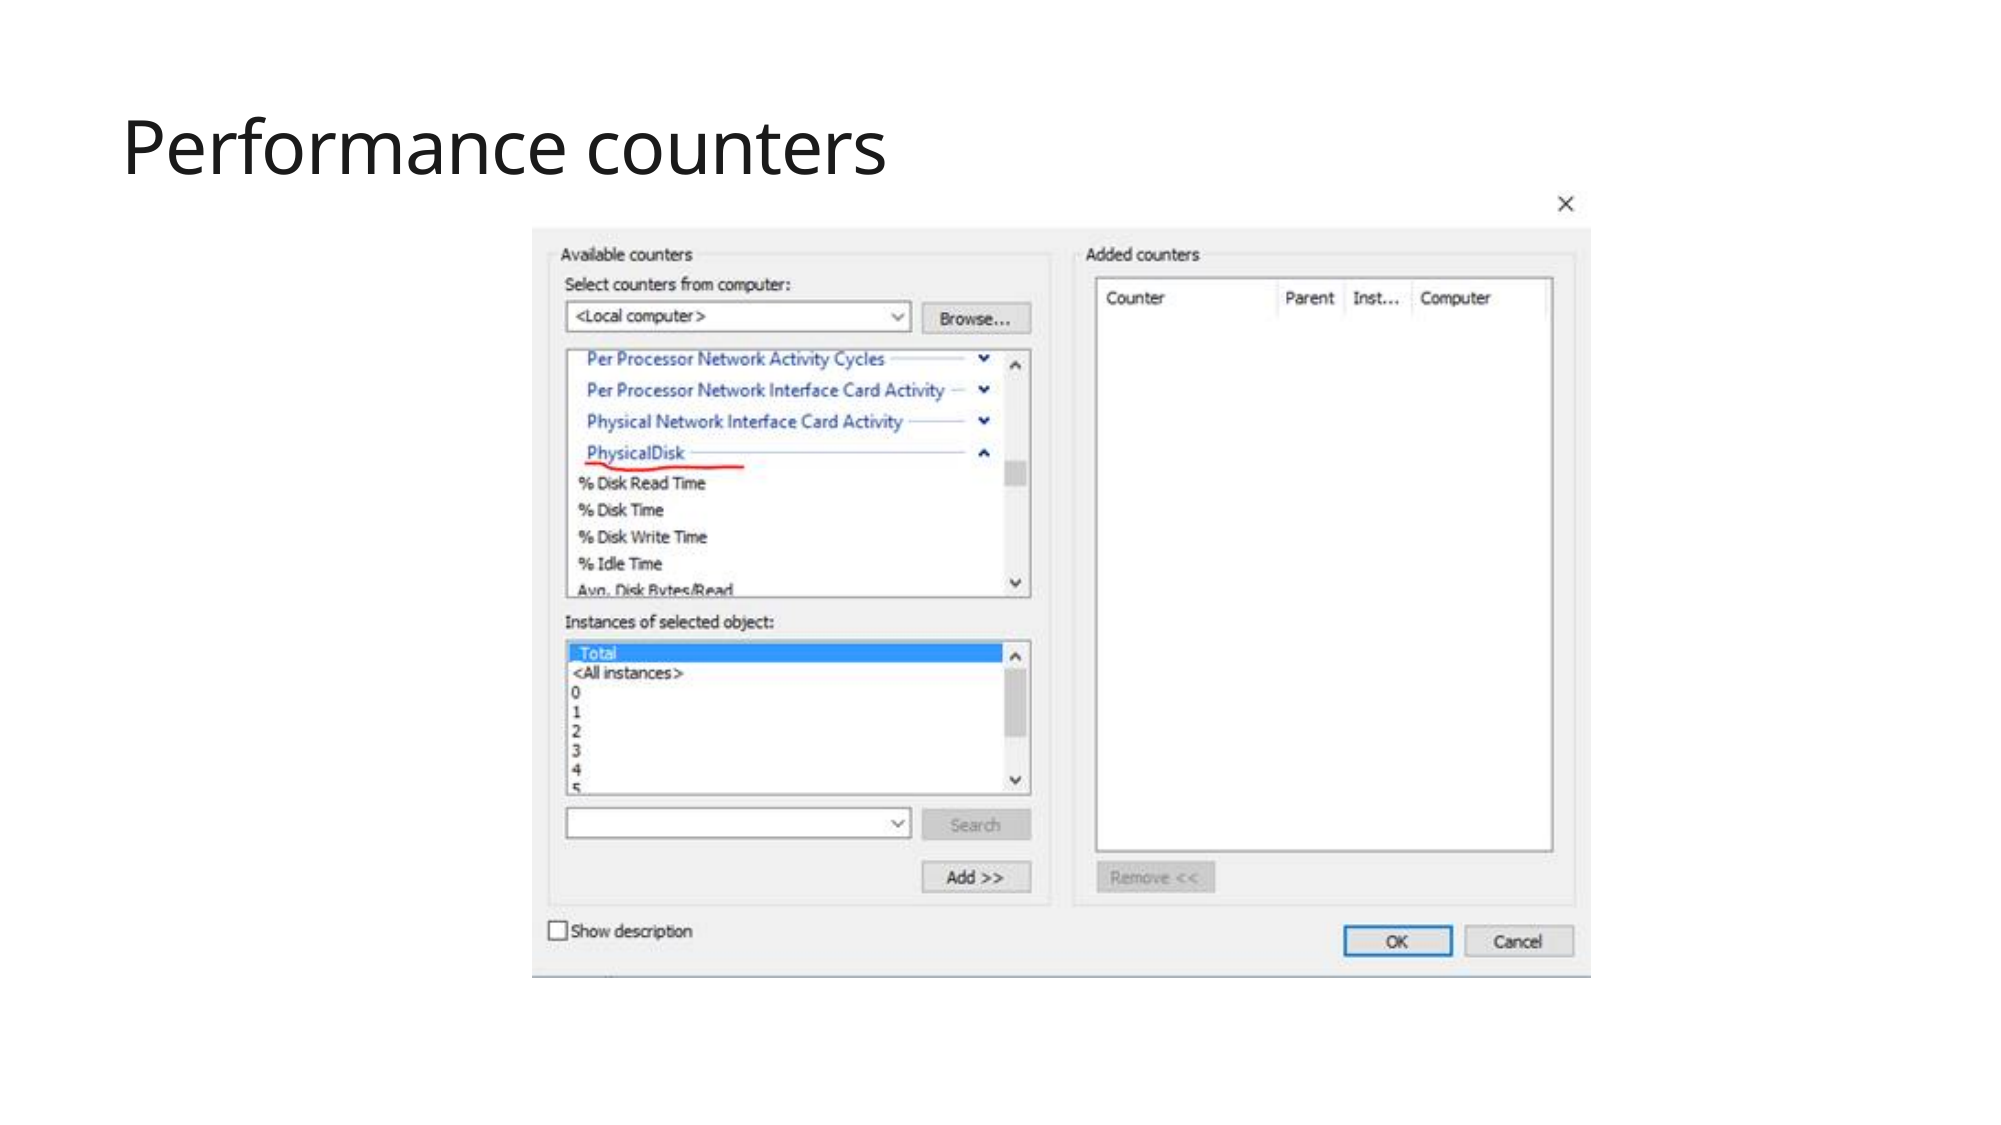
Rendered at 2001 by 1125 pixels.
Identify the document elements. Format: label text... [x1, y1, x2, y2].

picture [532, 190, 1592, 979]
text_box Performance counters [121, 99, 1929, 190]
